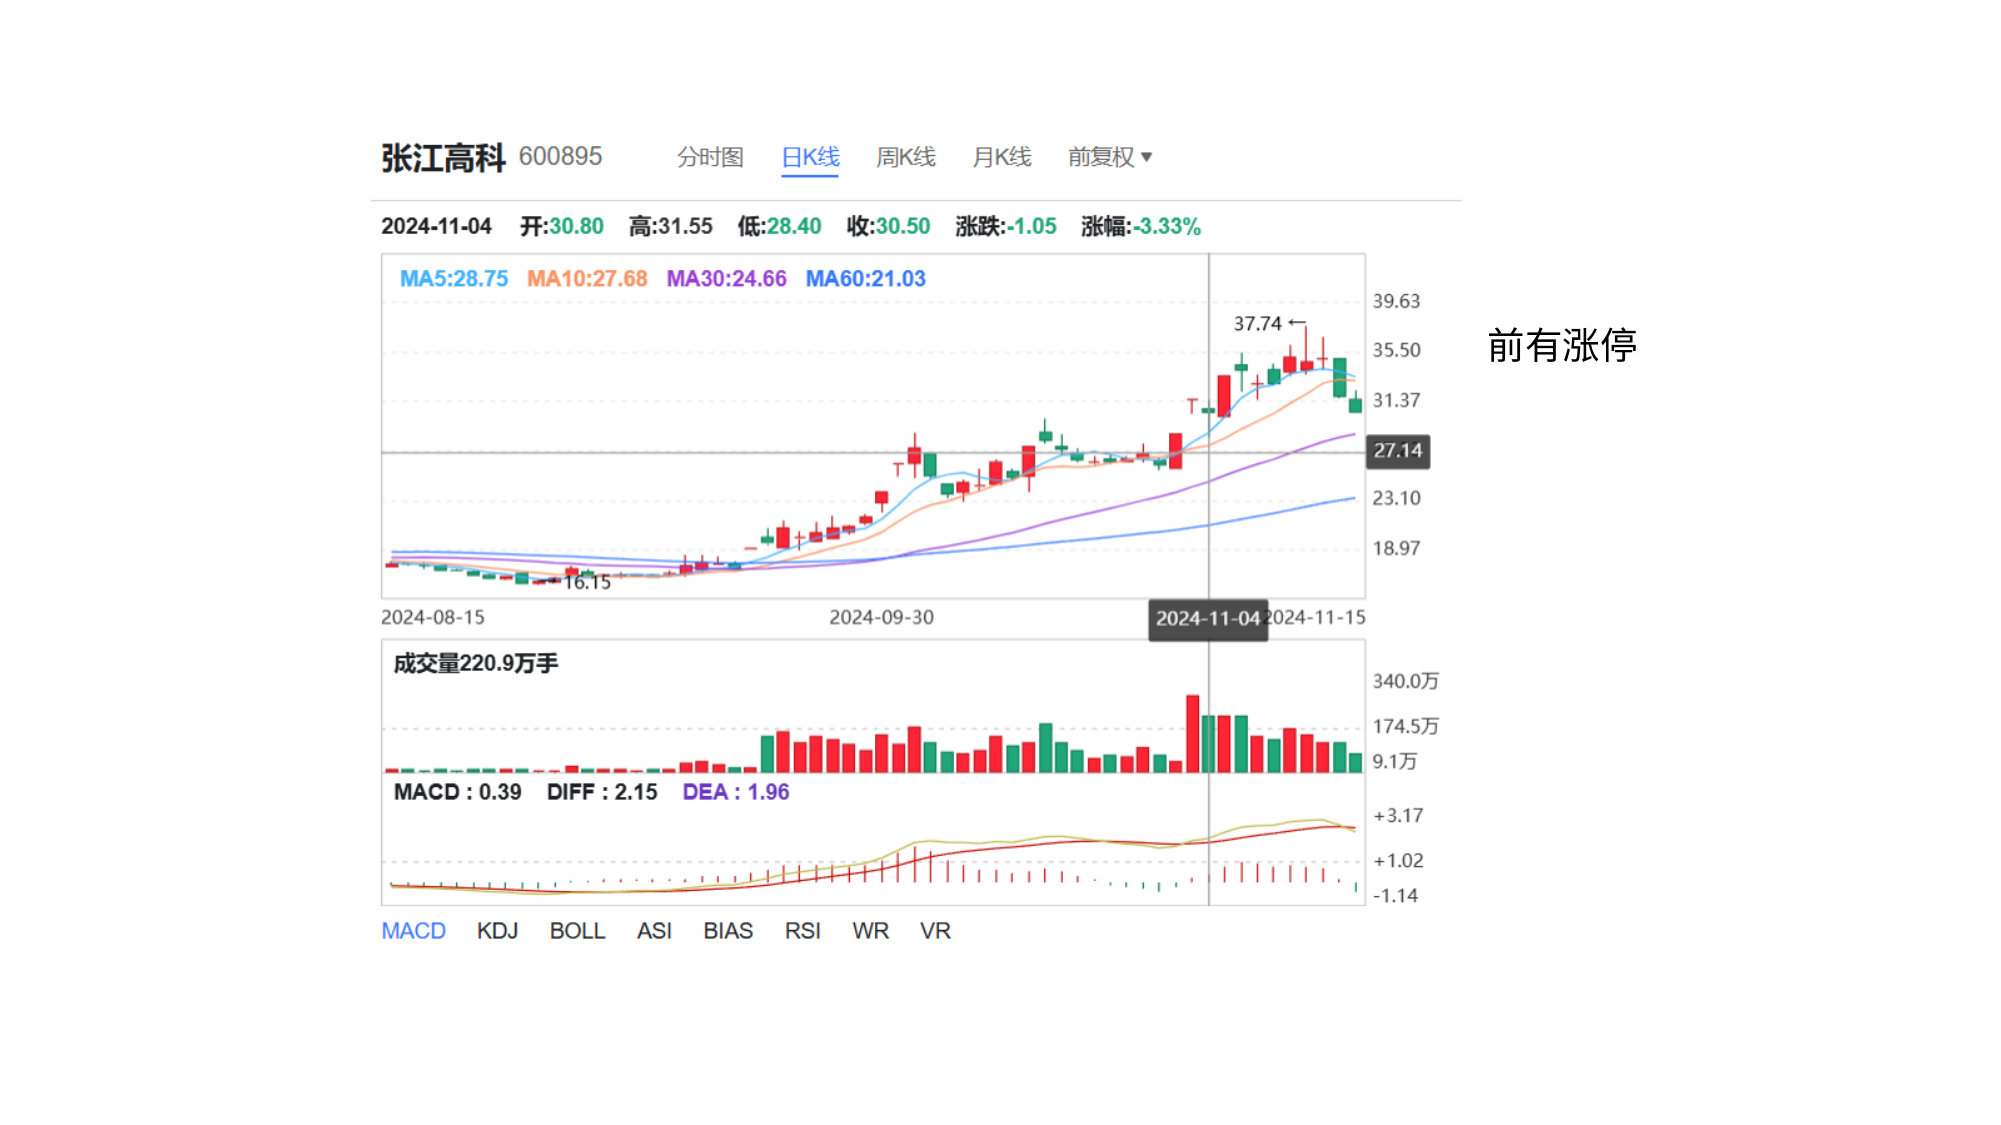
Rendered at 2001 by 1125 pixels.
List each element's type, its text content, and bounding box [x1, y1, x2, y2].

text_box 前有涨停 [1473, 314, 2000, 375]
picture [370, 125, 1462, 945]
